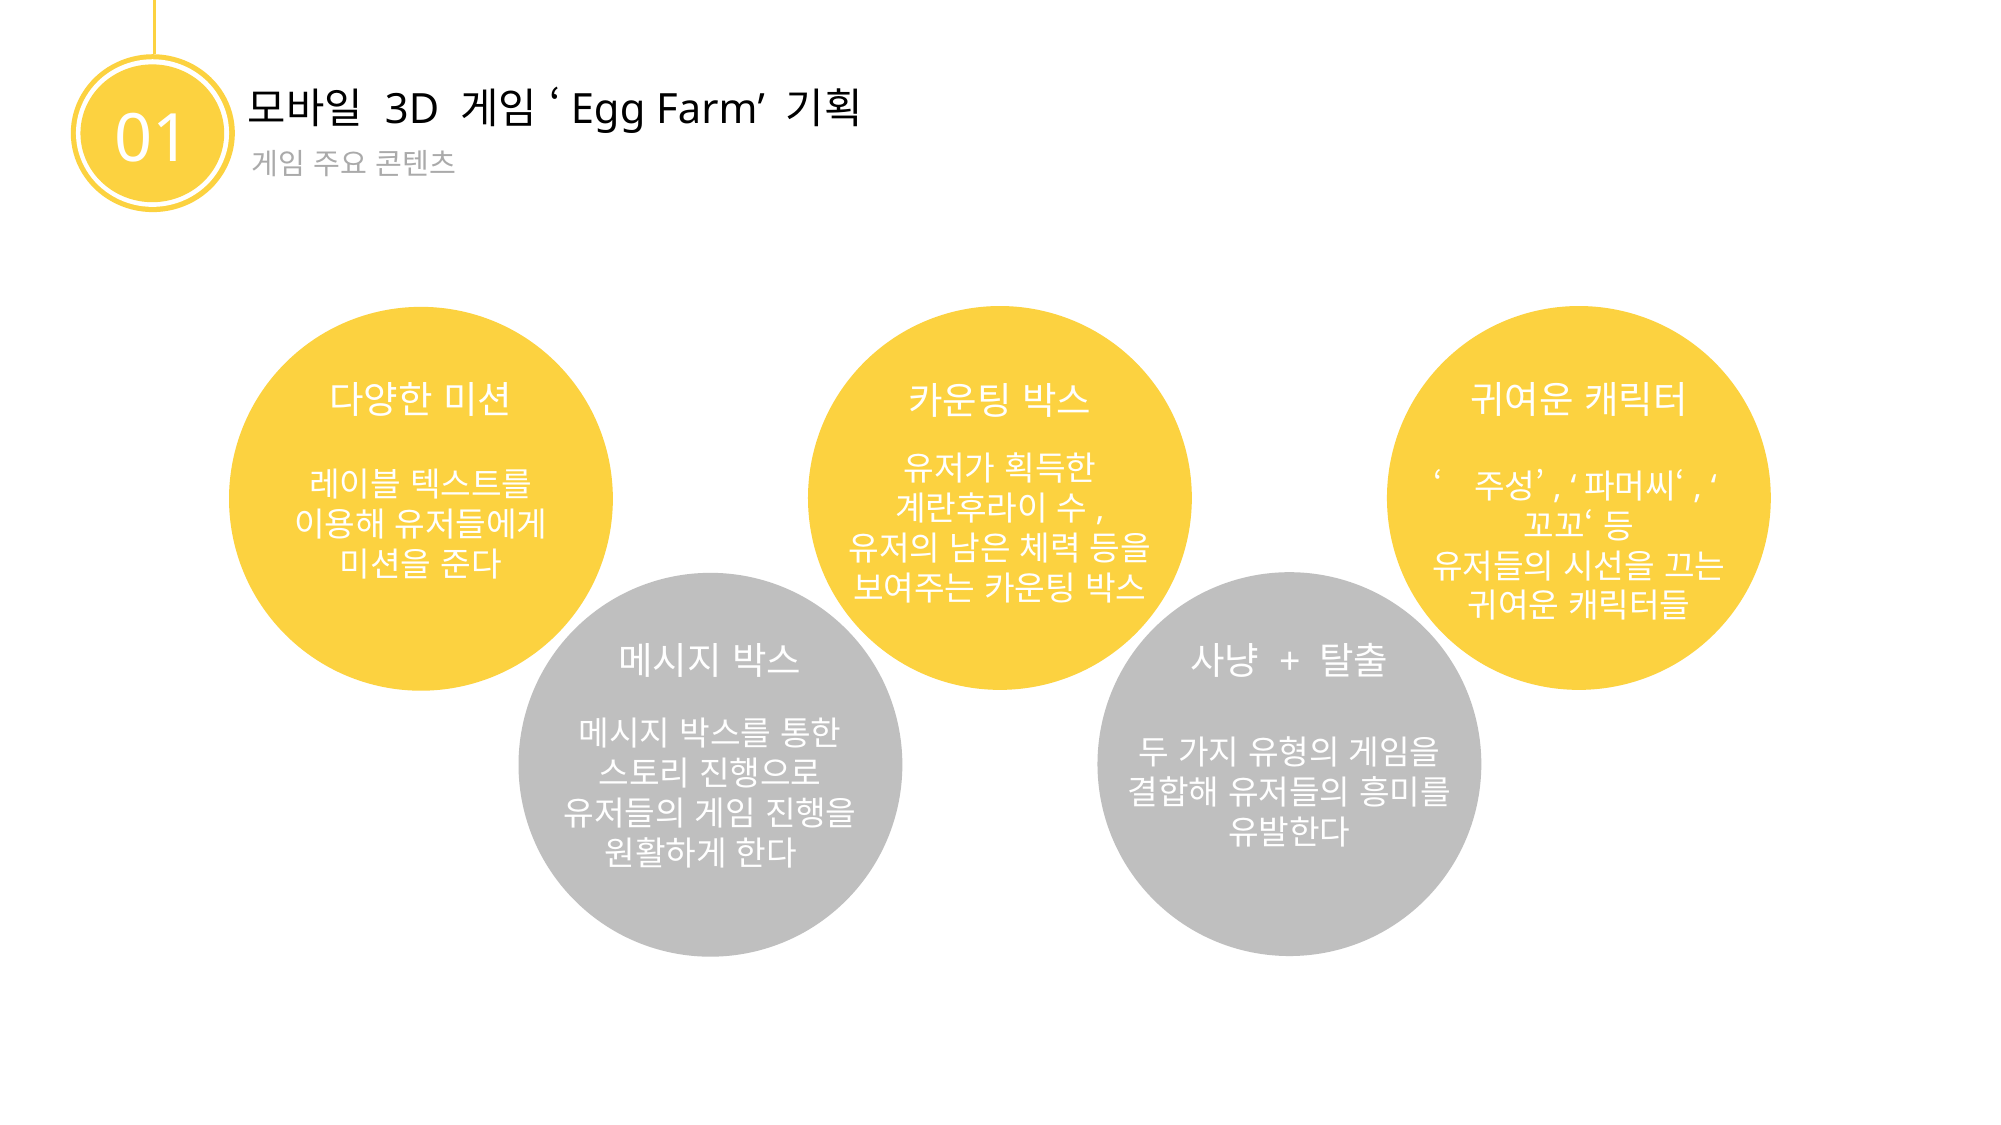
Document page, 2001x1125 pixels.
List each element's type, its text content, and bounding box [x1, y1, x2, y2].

text_box 카운팅 박스 [849, 369, 1150, 429]
text_box ‘주성’, ‘파머씨‘, ‘꼬꼬‘ 등 유저들의 시선을 끄는 귀여운 캐릭터들 [1393, 457, 1764, 632]
text_box [816, 376, 1184, 439]
text_box [1385, 376, 1772, 553]
text_box [79, 111, 83, 155]
text_box [555, 880, 866, 958]
text_box [806, 446, 814, 550]
text_box [1436, 304, 1722, 368]
text_box 01 [83, 86, 223, 182]
text_box [93, 182, 212, 208]
text_box 유저가 획득한 계란후라이 수, 유저의 남은 체력 등을 보여주는 카운팅 박스 [814, 439, 1186, 615]
text_box [1186, 446, 1193, 550]
text_box 메시지 박스를 통한 스토리 진행으로 유저들의 게임 진행을 원활하게 한다 [545, 705, 875, 880]
text_box 메시지 박스 [560, 629, 861, 689]
text_box [223, 101, 231, 165]
text_box 사냥 + 탈출 [1139, 629, 1440, 689]
text_box [100, 182, 205, 204]
text_box [573, 571, 848, 629]
text_box [85, 53, 220, 86]
text_box [846, 615, 1154, 691]
text_box [98, 63, 207, 86]
text_box [279, 305, 563, 368]
text_box [223, 90, 236, 176]
text_box [1151, 571, 1393, 629]
text_box 모바일 3D 게임 ‘Egg Farm’ 기획 [233, 74, 949, 139]
text_box [856, 304, 1144, 369]
text_box [227, 377, 614, 692]
text_box [92, 58, 213, 86]
text_box [69, 89, 83, 177]
text_box [74, 99, 83, 167]
text_box [87, 182, 219, 214]
text_box 두 가지 유형의 게임을 결합해 유저들의 흥미를 유발한다 [1104, 723, 1475, 859]
text_box 귀여운 캐릭터 [1428, 368, 1729, 429]
text_box 레이블 텍스트를 이용해 유저들에게 미션을 준다 [270, 455, 571, 591]
text_box [517, 643, 904, 866]
text_box 게임 주요 콘텐츠 [236, 137, 854, 188]
text_box [1096, 643, 1483, 818]
text_box [1121, 859, 1458, 958]
text_box 다양한 미션 [270, 368, 571, 429]
text_box [1440, 632, 1718, 691]
